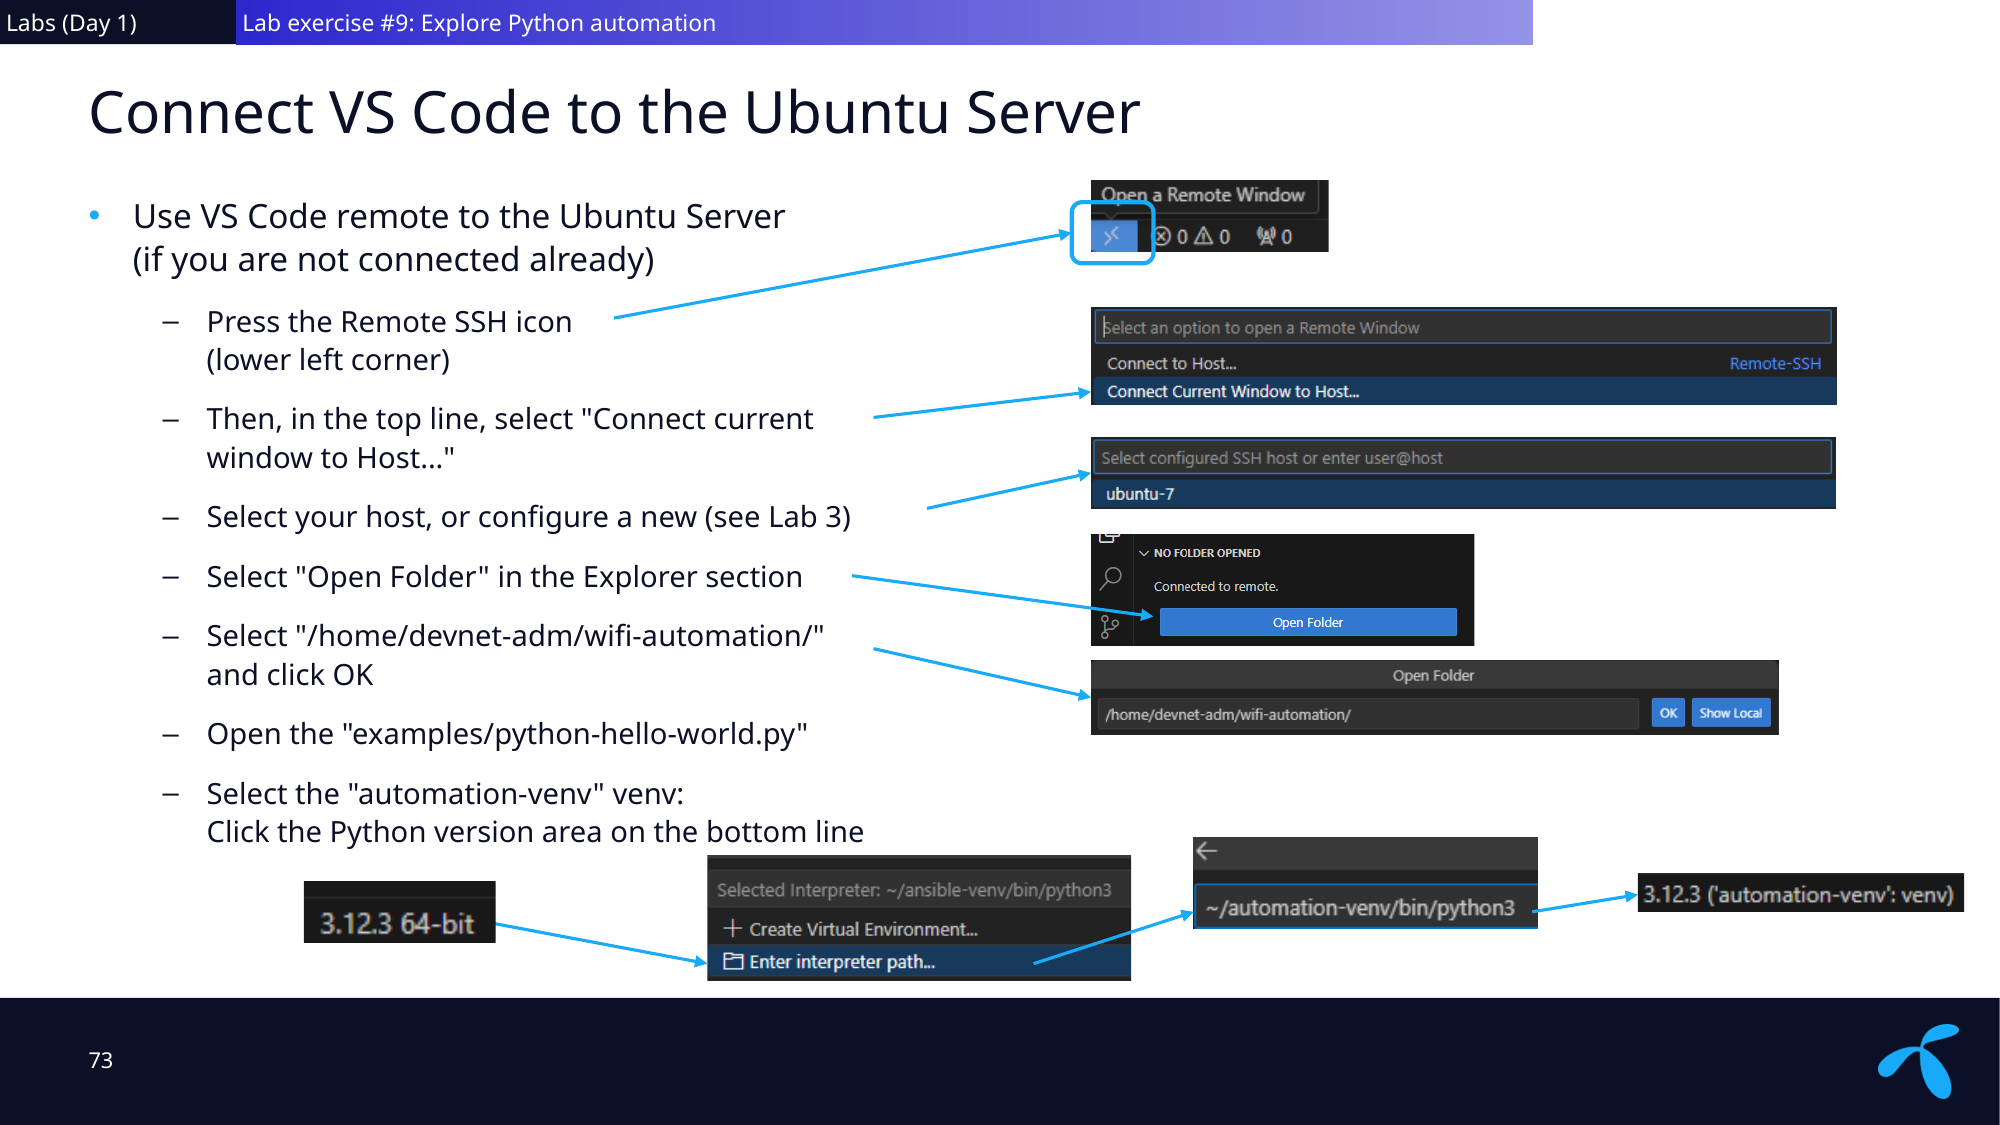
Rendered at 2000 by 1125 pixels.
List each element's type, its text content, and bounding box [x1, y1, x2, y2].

picture [1090, 307, 1837, 406]
picture [1090, 660, 1780, 735]
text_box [1531, 894, 1632, 913]
text_box [1069, 200, 1154, 266]
list Use VS Code remote to the Ubuntu Server (if you are not connected already) Press the Remote SSH icon (lower left corner) Then, in the top line, select "Connect current window to Host..." Select your host, or configure a new (see Lab 3) Select "Open Folder" in the Explorer section Select "/home/devnet-adm/wifi-automation/" and click OK Open the "examples/python-hello-world.py" Select the "automation-venv" venv: Click the Python version area on the bottom line [88, 161, 1032, 957]
picture [1090, 534, 1475, 646]
text_box Lab exercise #9: Explore Python automation [236, 0, 1533, 45]
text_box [926, 472, 1092, 509]
slide_number 73 [88, 1024, 237, 1099]
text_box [873, 391, 1092, 418]
footer Labs (Day 1) [0, 0, 236, 45]
picture [1878, 1024, 1959, 1099]
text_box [851, 575, 1154, 617]
picture [1090, 437, 1836, 509]
picture [1193, 837, 1539, 929]
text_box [476, 919, 708, 964]
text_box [613, 232, 1072, 319]
picture [707, 855, 1132, 982]
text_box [873, 648, 1092, 698]
picture [303, 880, 496, 943]
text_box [1033, 911, 1195, 964]
picture [1637, 873, 1965, 916]
title Connect VS Code to the Ubuntu Server [88, 70, 1911, 160]
picture [1090, 179, 1329, 253]
